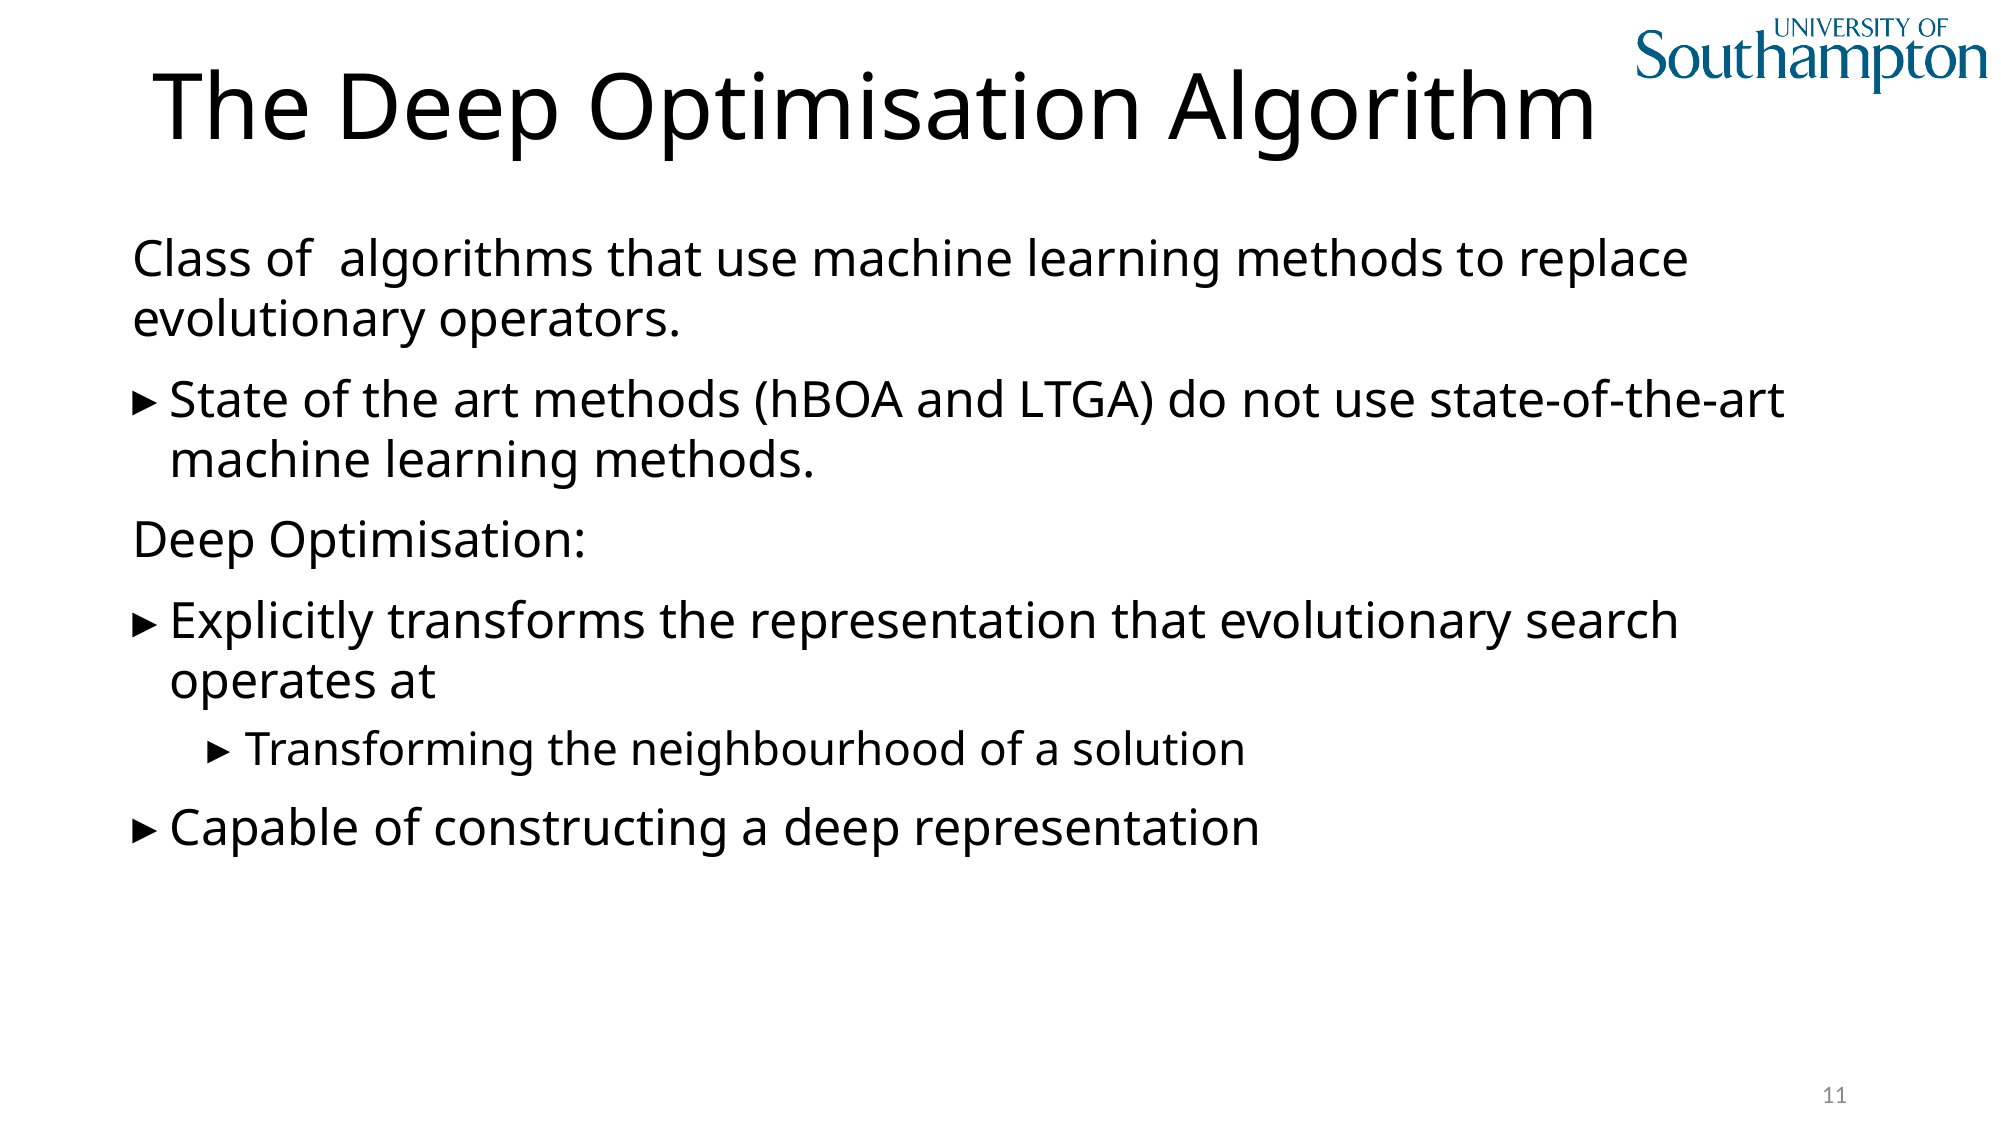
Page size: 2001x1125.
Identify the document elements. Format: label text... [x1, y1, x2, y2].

picture [1863, 18, 1988, 94]
title The Deep Optimisation Algorithm [137, 1, 1863, 218]
list Class of algorithms that use machine learning methods to replace evolutionary operators. State of the art methods (hBOA and LTGA) do not use state-of-the-art machine learning methods. Deep Optimisation: Explicitly transforms the representation that evolutionary search operates at Transforming the neighbourhood of a solution Capable of constructing a deep representation [117, 218, 1863, 982]
slide_number 11 [1412, 1063, 1863, 1123]
